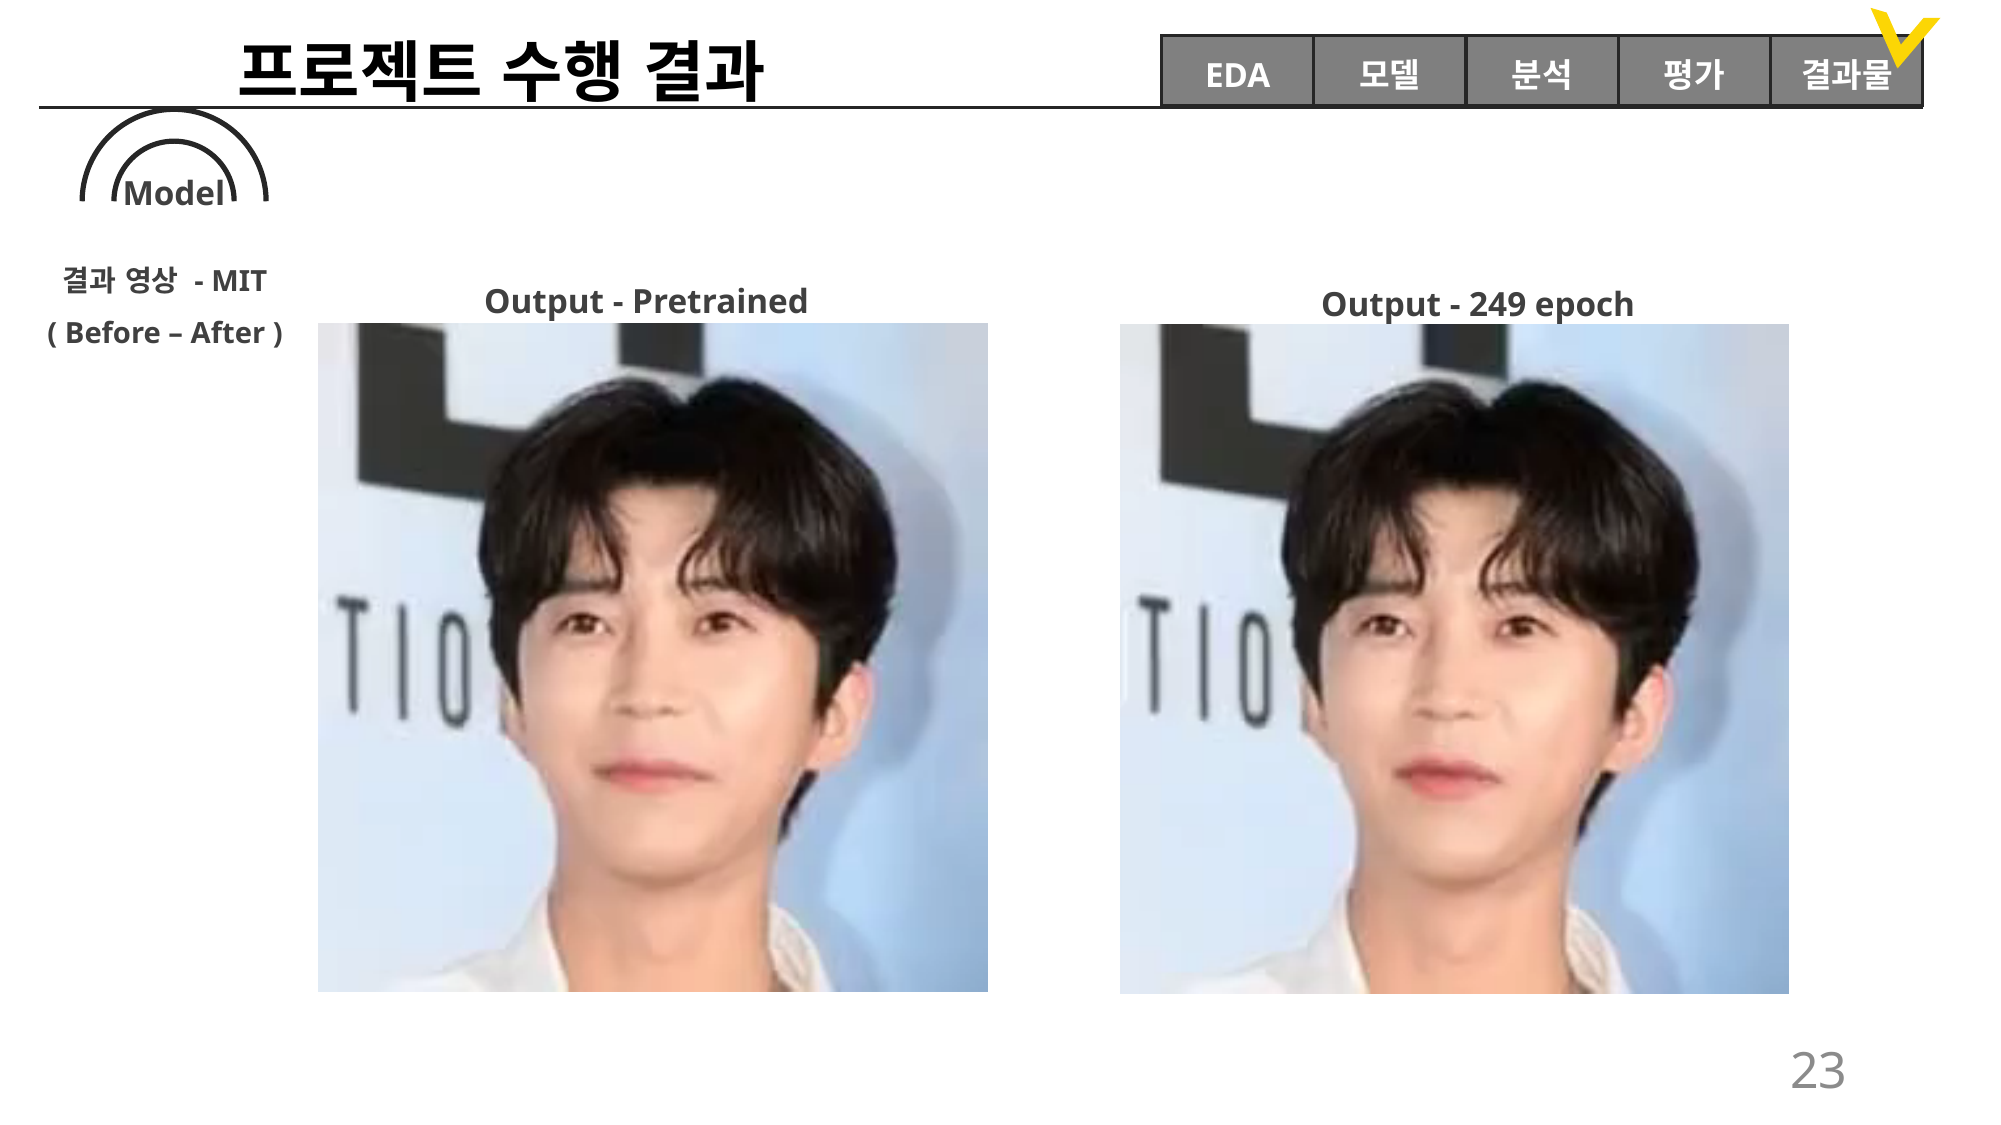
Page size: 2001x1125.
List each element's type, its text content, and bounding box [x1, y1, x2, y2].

text_box 프로젝트 수행 결과 [0, 22, 1039, 109]
slide_number 23 [1412, 1042, 1863, 1103]
text_box Output - Pretrained [412, 252, 881, 322]
text_box 프로젝트 수행 결과 [195, 108, 1039, 118]
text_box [1161, 35, 1923, 106]
text_box Output - 249 epoch [1244, 256, 1713, 323]
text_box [317, 322, 989, 993]
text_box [1119, 323, 1790, 994]
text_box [1862, 12, 1941, 69]
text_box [0, 109, 408, 352]
